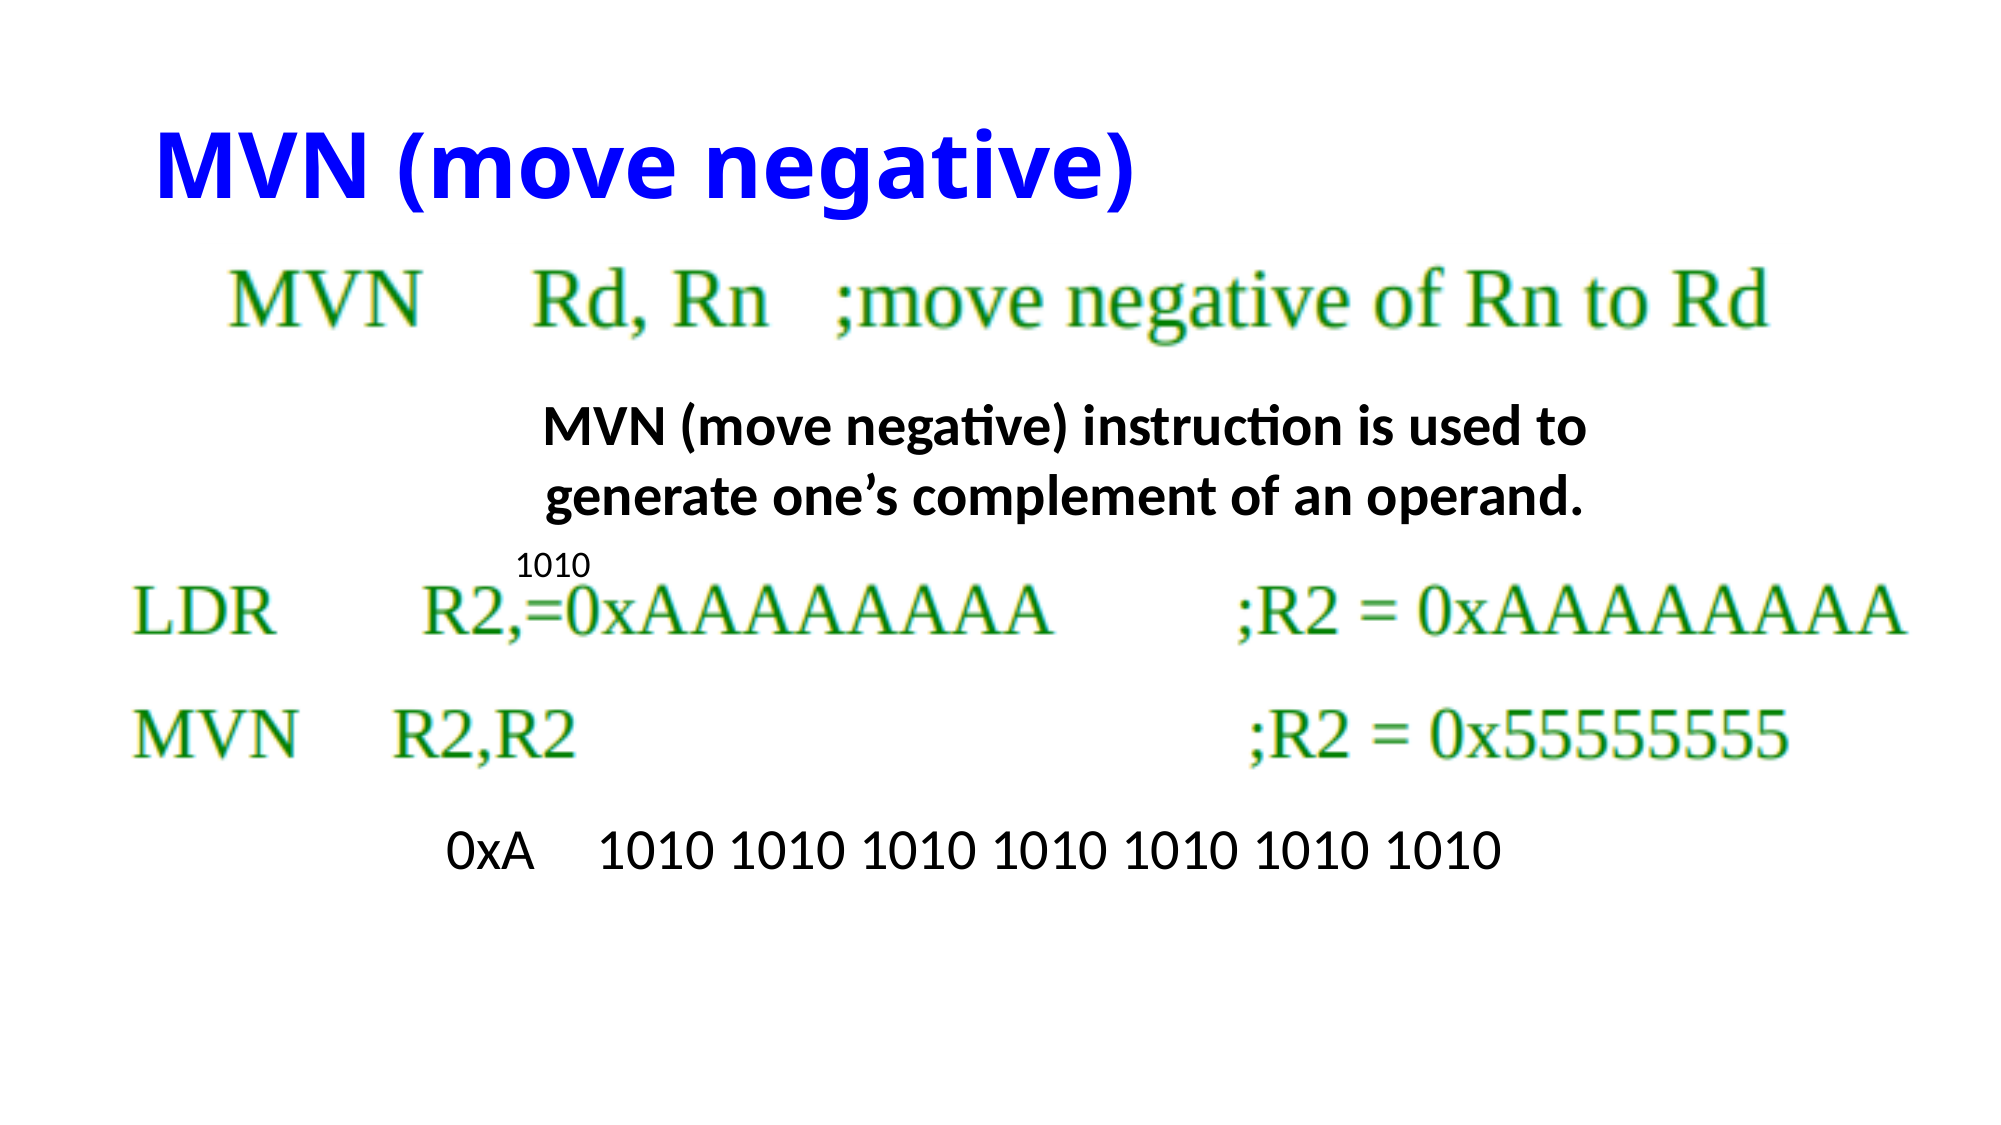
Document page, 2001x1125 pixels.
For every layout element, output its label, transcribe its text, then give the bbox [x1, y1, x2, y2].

picture [113, 562, 1929, 795]
title MVN (move negative) [137, 59, 1863, 278]
text_box 1010 [499, 532, 1500, 562]
picture [199, 242, 1801, 354]
text_box 0xA 1010 1010 1010 1010 1010 1010 1010 [39, 804, 1910, 959]
text_box MVN (move negative) instruction is used to generate one’s complement of an operand. [454, 379, 1676, 535]
